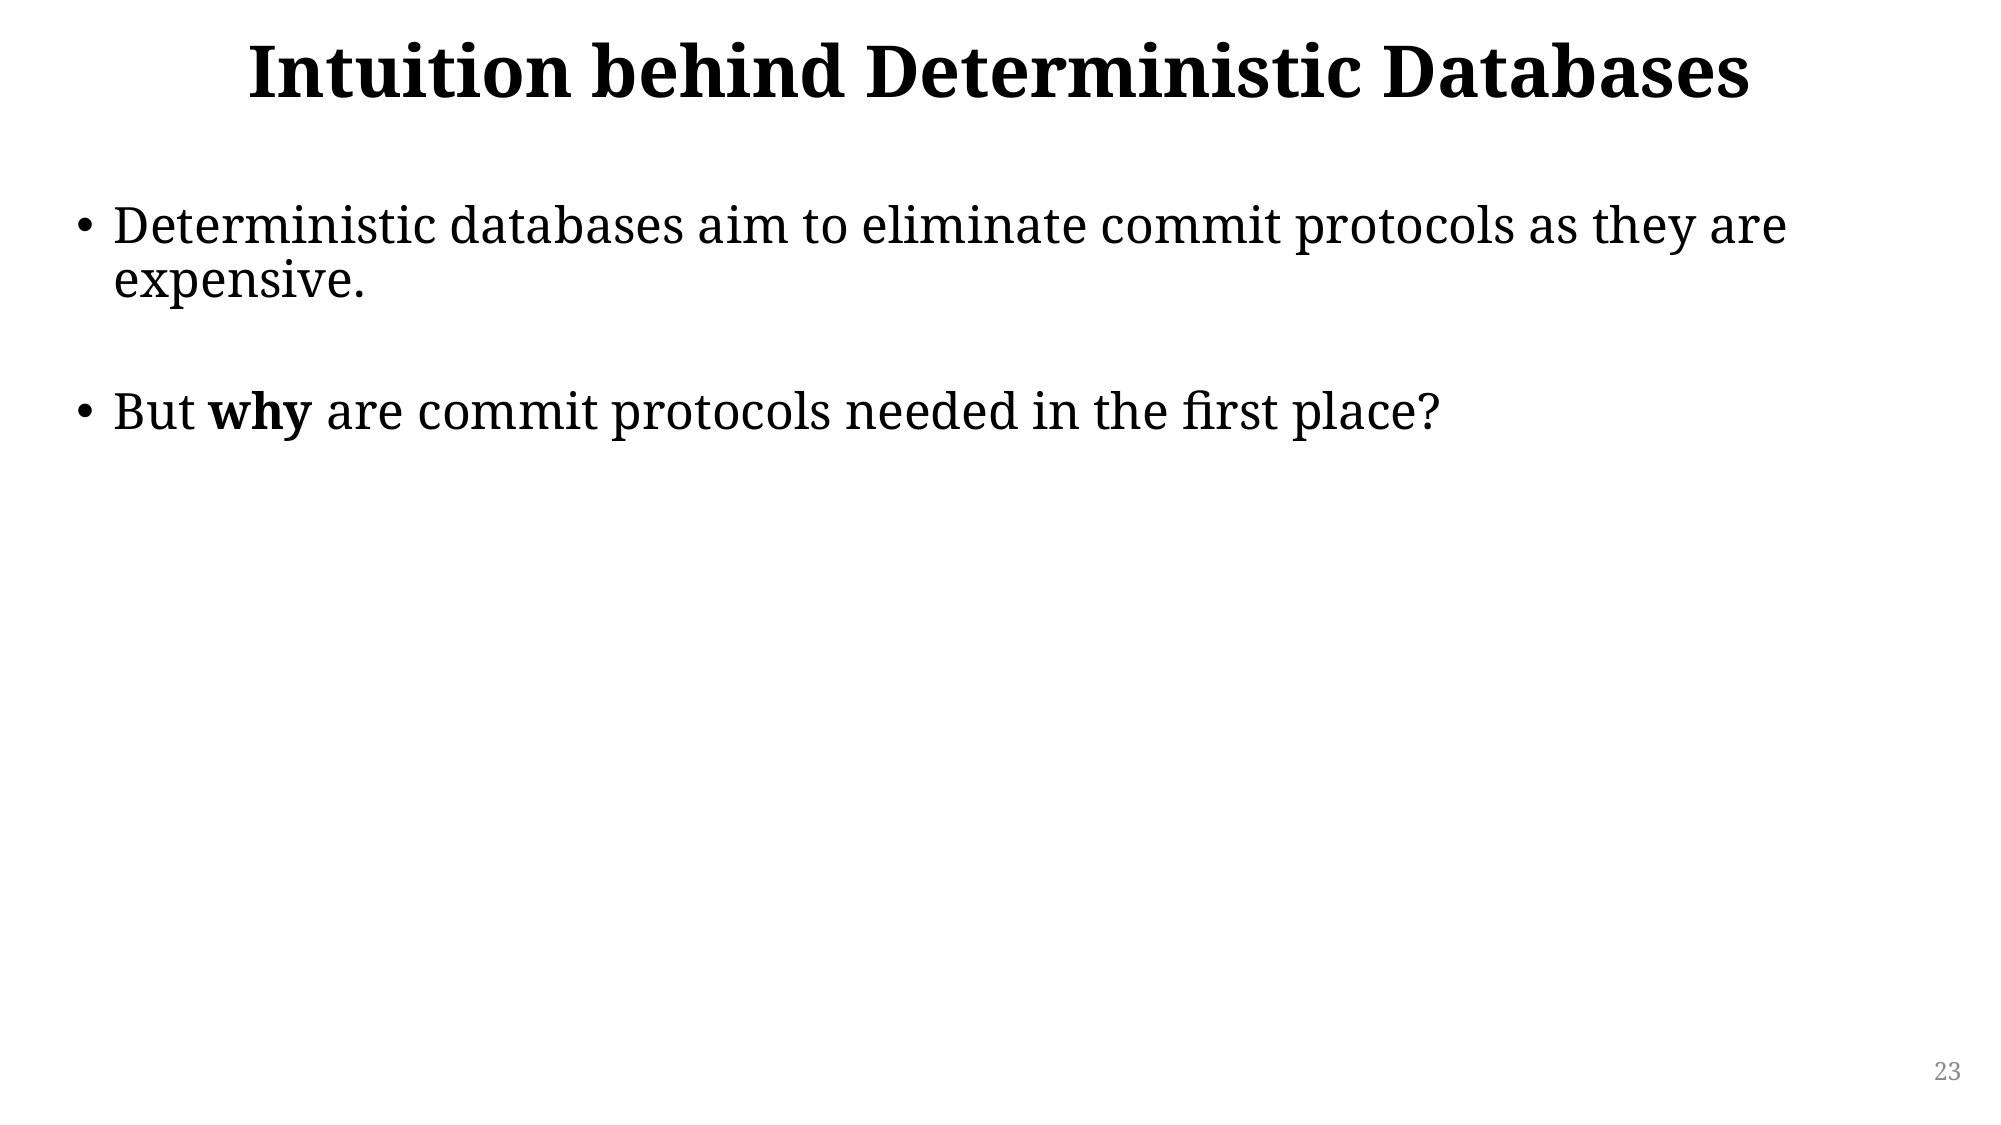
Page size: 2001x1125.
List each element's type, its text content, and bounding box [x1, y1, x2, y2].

title Intuition behind Deterministic Databases [137, 0, 1863, 149]
list Deterministic databases aim to eliminate commit protocols as they are expensive. But why are commit protocols needed in the first place? [61, 193, 2000, 1103]
